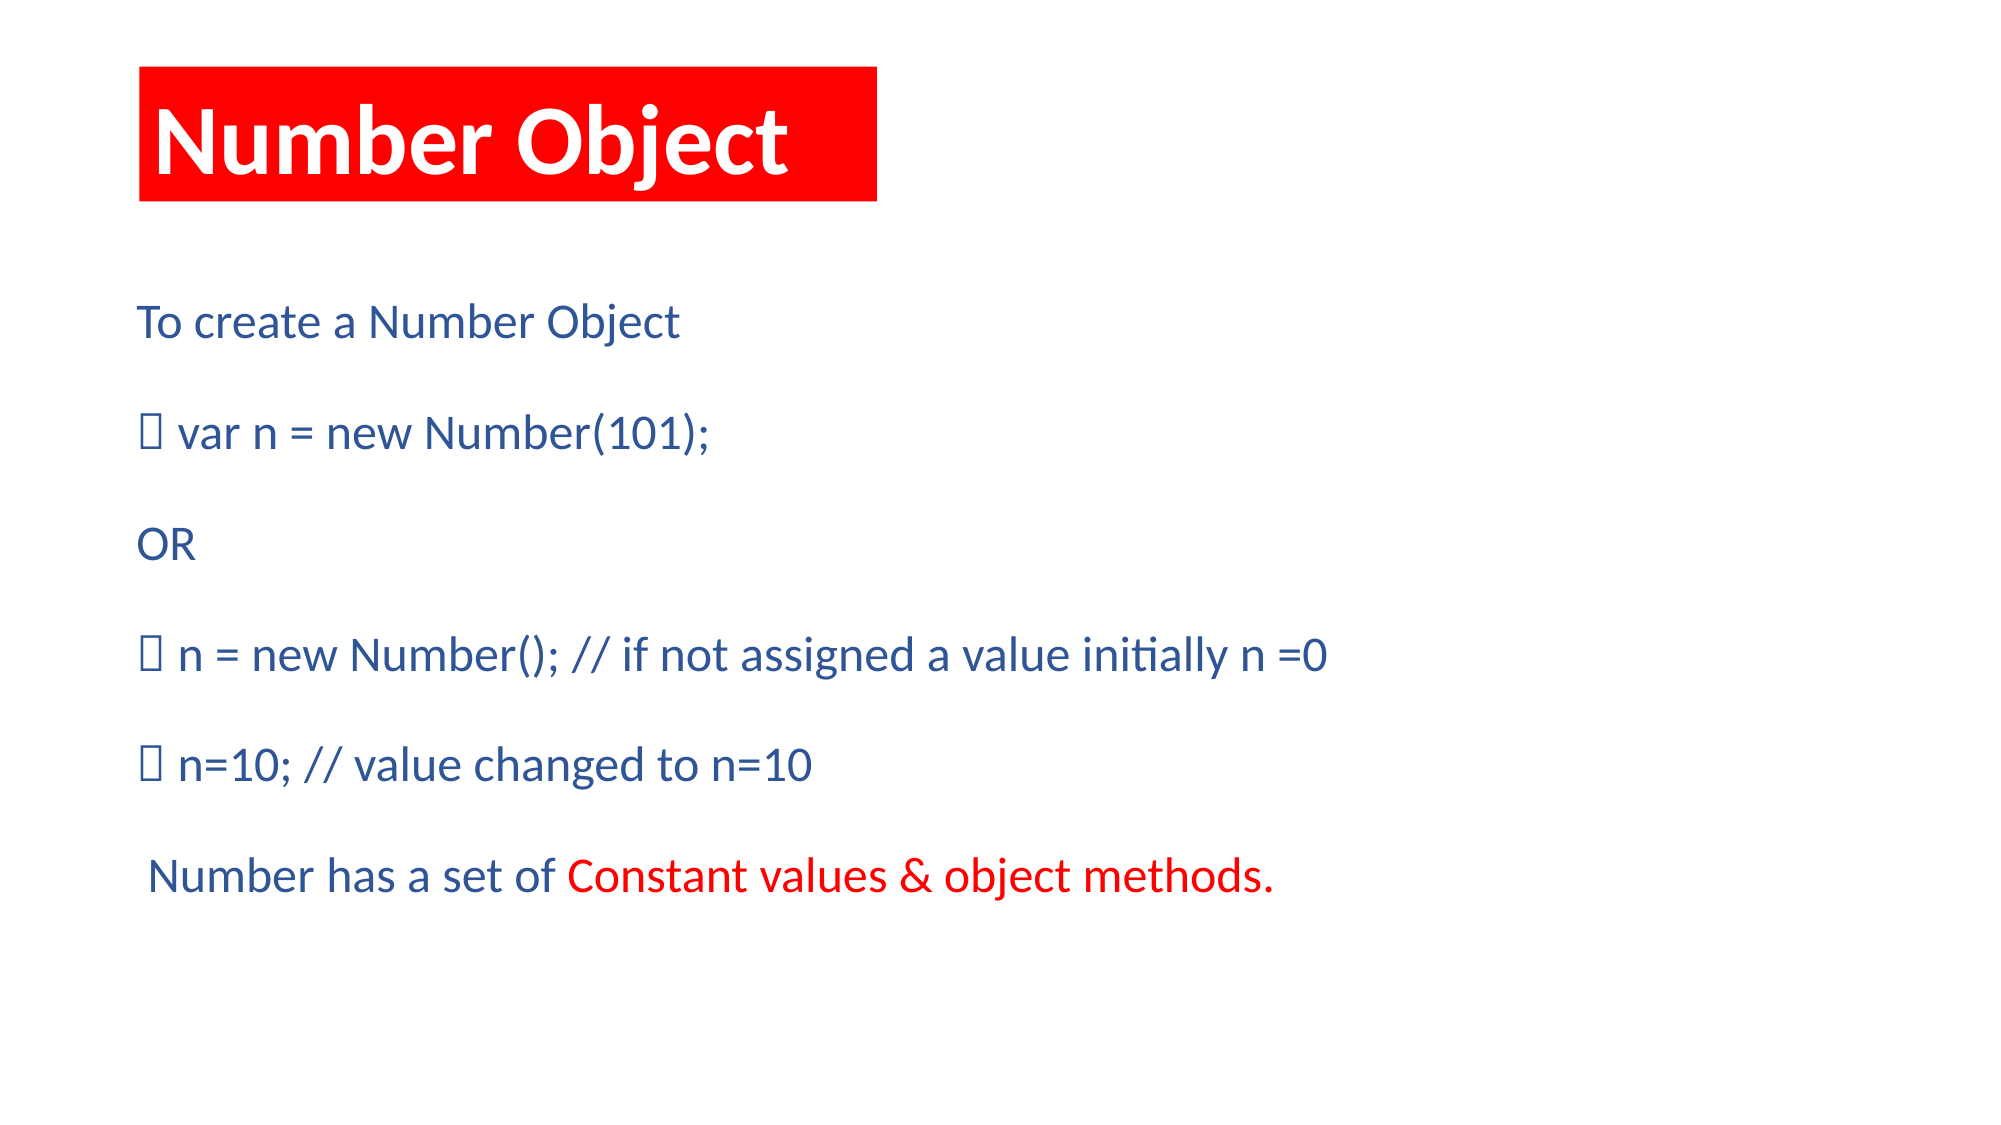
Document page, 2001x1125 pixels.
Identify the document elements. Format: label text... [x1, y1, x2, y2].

text_box Number Object [139, 66, 877, 202]
list To create a Number Object  var n = new Number(101); OR  n = new Number(); // if not assigned a value initially n =0  n=10; // value changed to n=10 Number has a set of Constant values & object methods. [121, 250, 1910, 1059]
